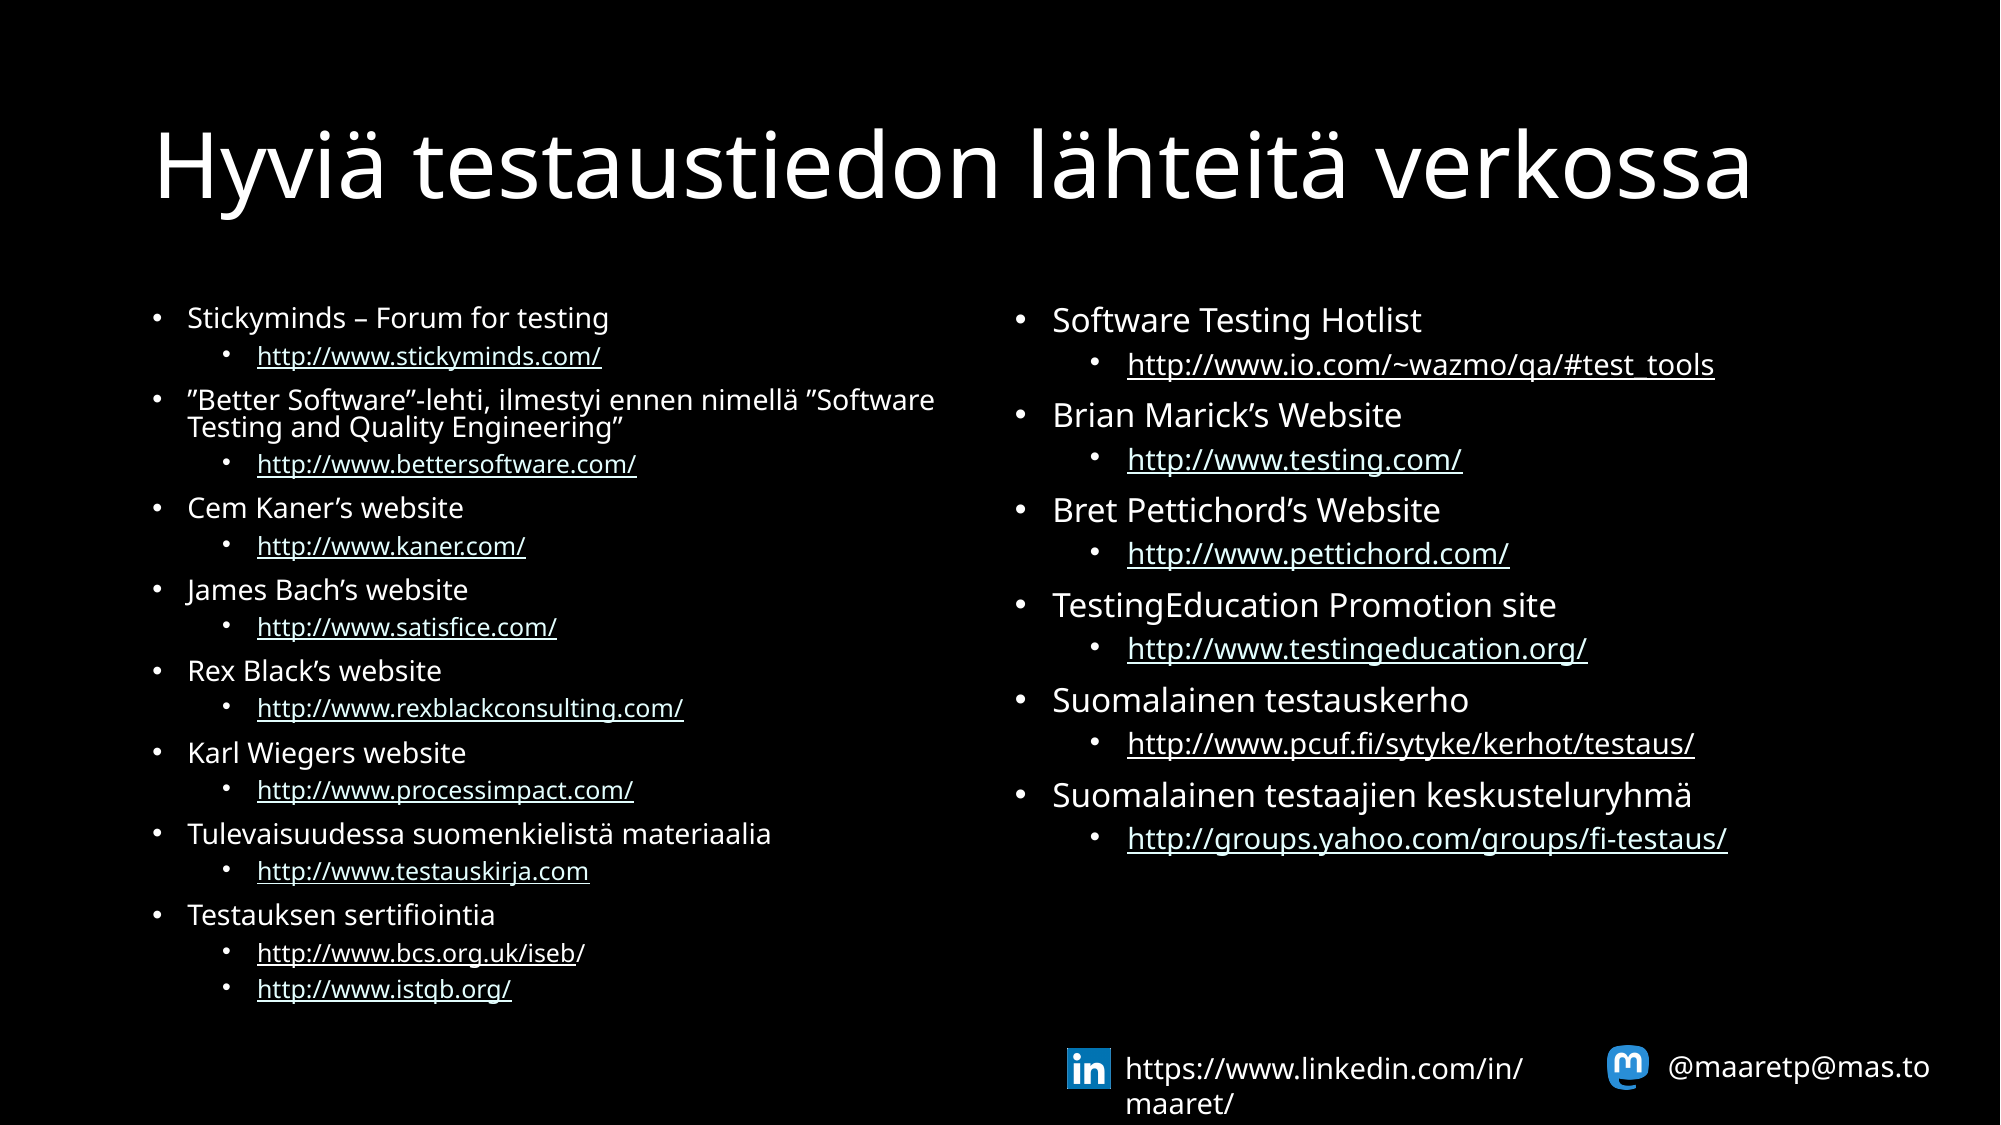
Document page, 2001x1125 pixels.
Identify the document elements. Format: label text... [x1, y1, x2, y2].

list Stickyminds – Forum for testing http://www.stickyminds.com/ ”Better Software”-lehti, ilmestyi ennen nimellä ”Software Testing and Quality Engineering” http://www.bettersoftware.com/ Cem Kaner’s website http://www.kaner.com/ James Bach’s website http://www.satisfice.com/ Rex Black’s website http://www.rexblackconsulting.com/ Karl Wiegers website http://www.processimpact.com/ Tulevaisuudessa suomenkielistä materiaalia http://www.testauskirja.com Testauksen sertifiointia http://www.bcs.org.uk/iseb/ http://www.istqb.org/ [137, 299, 974, 1014]
title Hyviä testaustiedon lähteitä verkossa [137, 59, 1863, 278]
picture [1067, 1048, 1111, 1089]
picture [1607, 1045, 1649, 1090]
list Software Testing Hotlist http://www.io.com/~wazmo/qa/#test_tools Brian Marick’s Website http://www.testing.com/ Bret Pettichord’s Website http://www.pettichord.com/ TestingEducation Promotion site http://www.testingeducation.org/ Suomalainen testauskerho http://www.pcuf.fi/sytyke/kerhot/testaus/ Suomalainen testaajien keskusteluryhmä http://groups.yahoo.com/groups/fi-testaus/ [999, 299, 1854, 1014]
